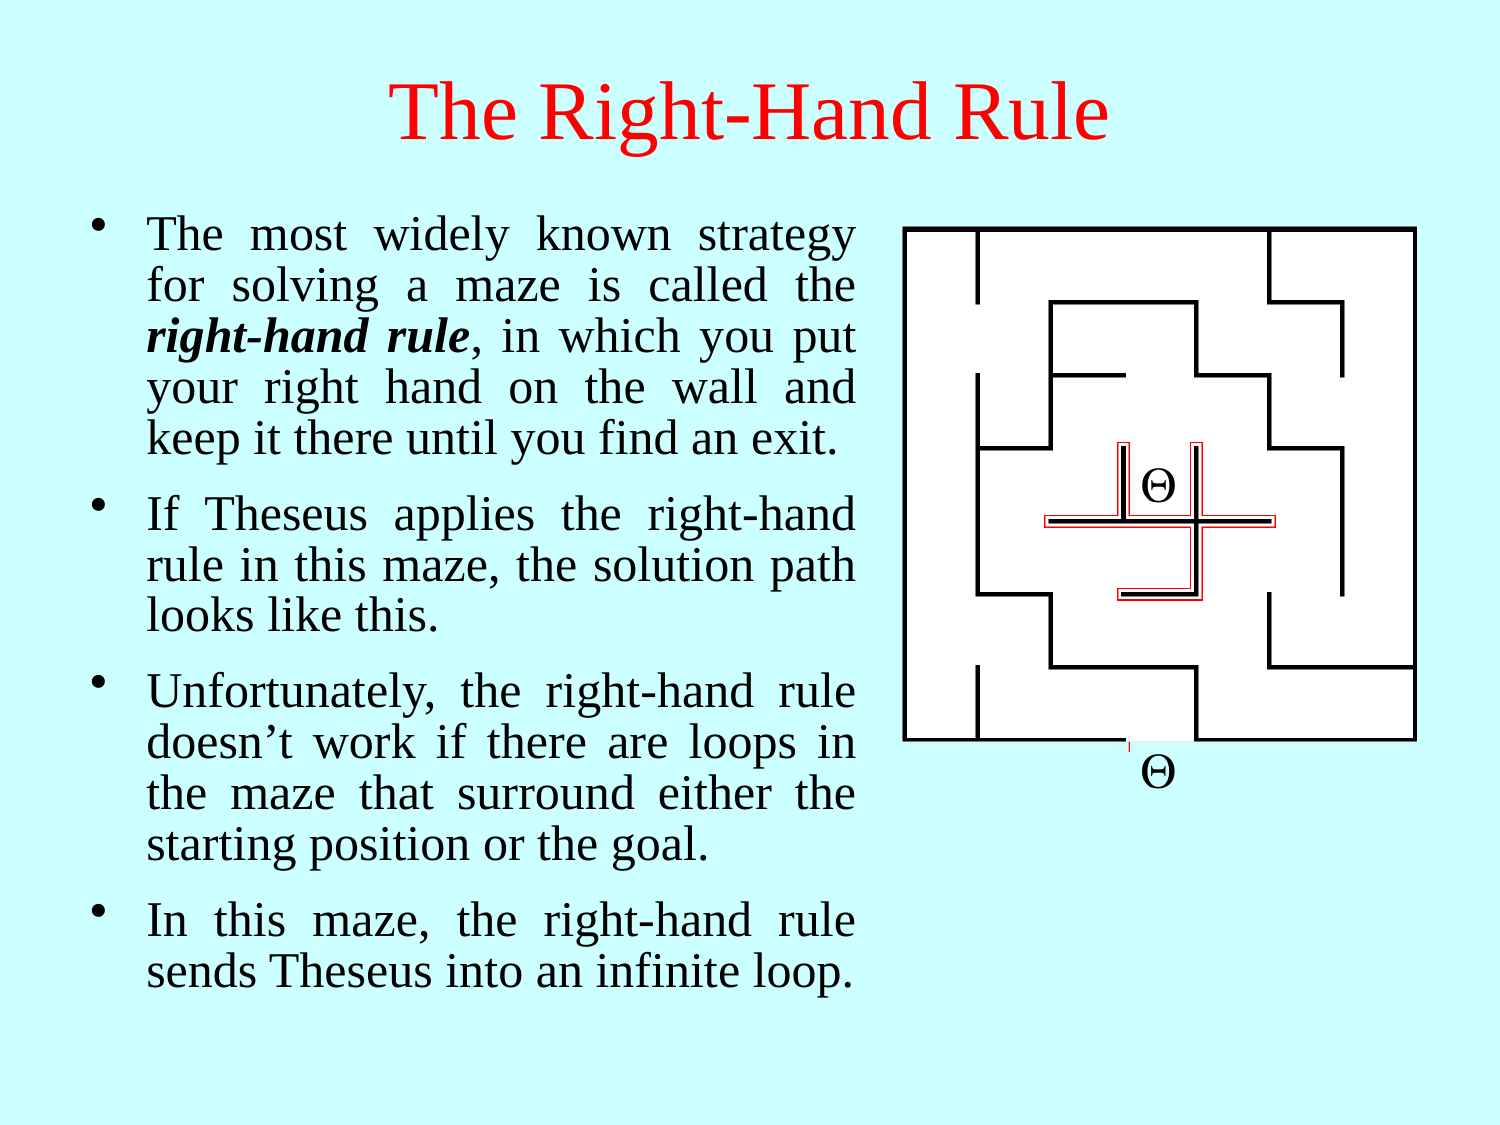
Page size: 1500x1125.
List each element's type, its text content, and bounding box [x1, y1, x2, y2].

picture [892, 216, 1426, 759]
text_box The most widely known strategy for solving a maze is called the right-hand rule, in which you put your right hand on the wall and keep it there until you find an exit. If Theseus applies the right-hand rule in this maze, the solution path looks like this. Unfortunately, the right-hand rule doesn’t work if there are loops in the maze that surround either the starting position or the goal. In this maze, the right-hand rule sends Theseus into an infinite loop. [75, 202, 872, 1075]
title The Right-Hand Rule [0, 12, 1500, 201]
text_box  [1124, 767, 1188, 807]
